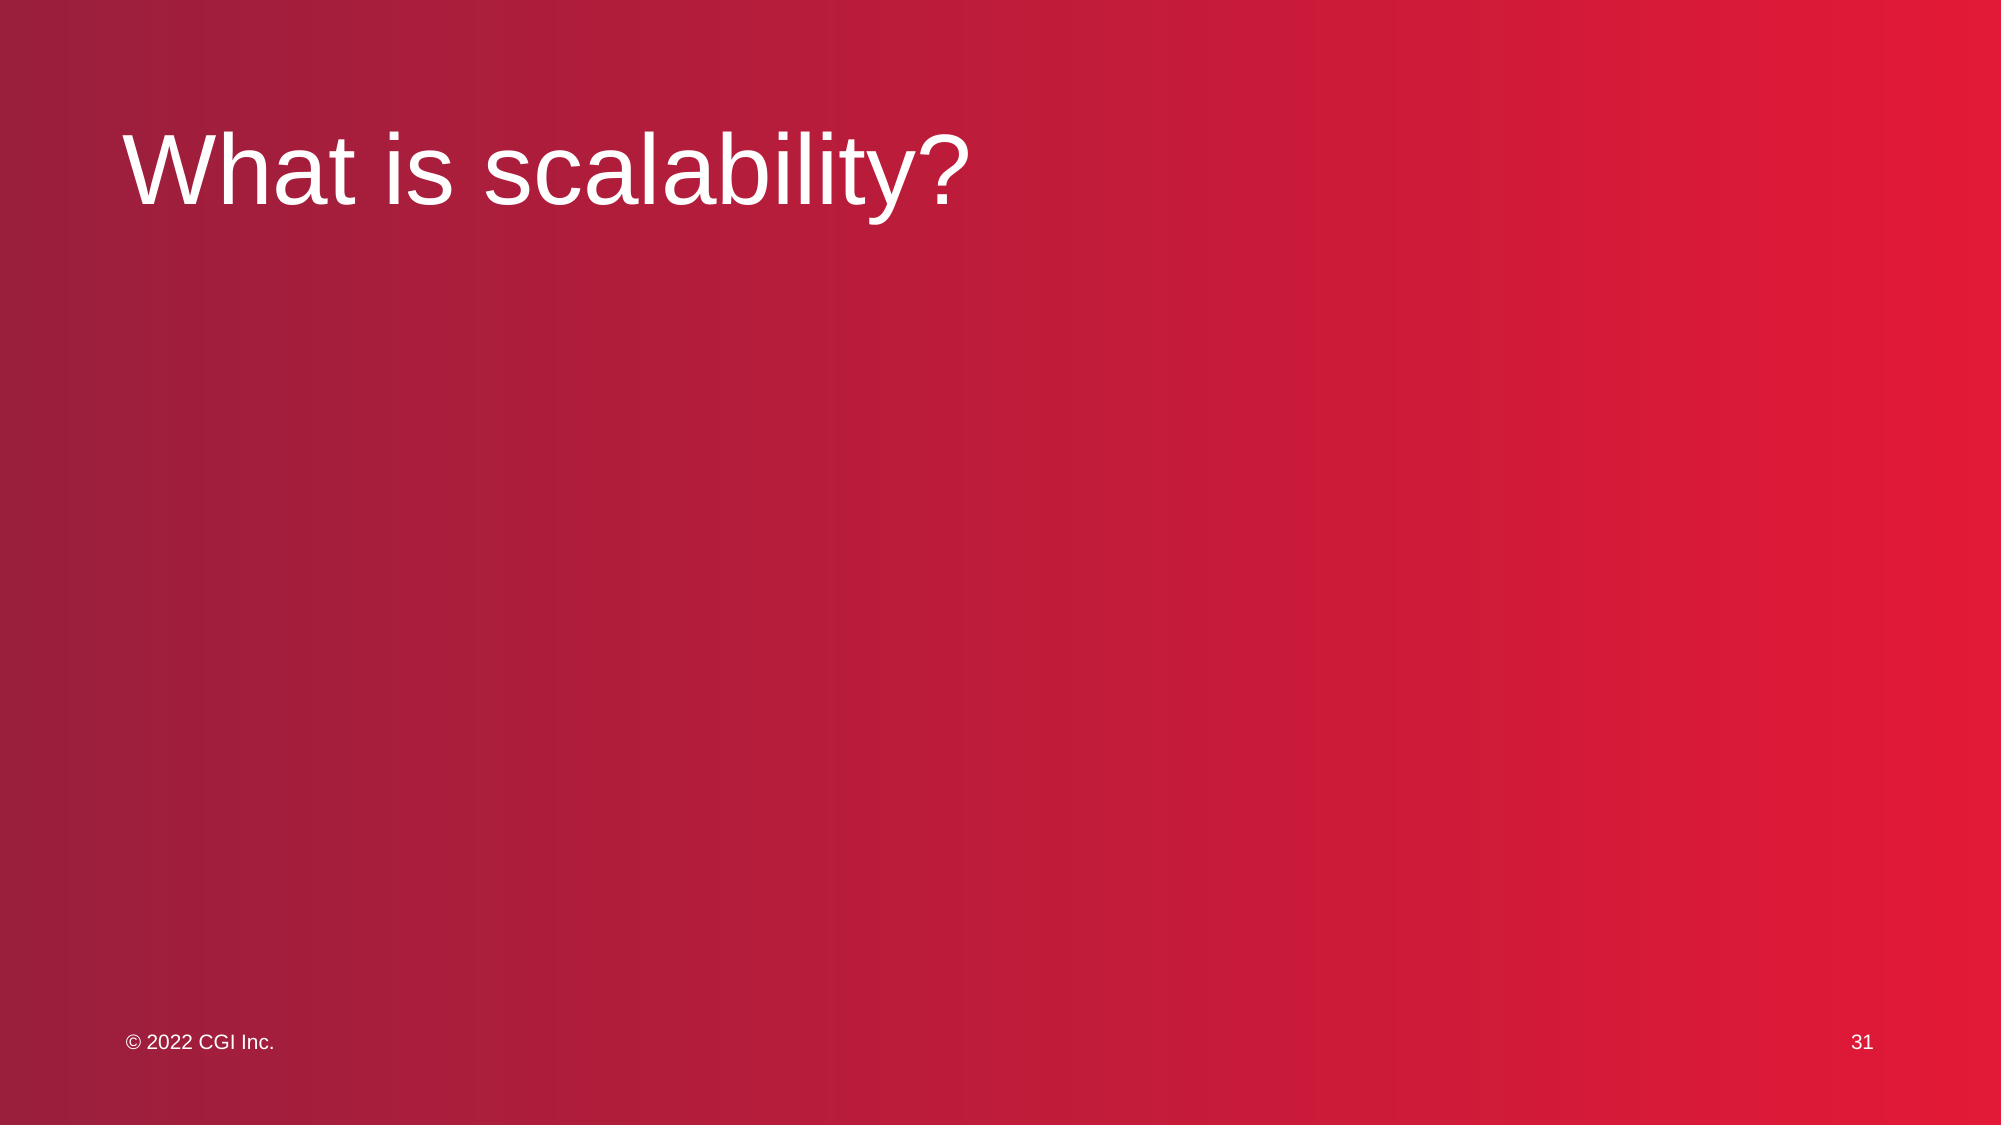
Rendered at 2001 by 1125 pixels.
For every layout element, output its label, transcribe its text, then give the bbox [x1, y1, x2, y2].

slide_number 31 [1831, 1027, 1875, 1056]
title What is scalability? [122, 104, 1130, 470]
